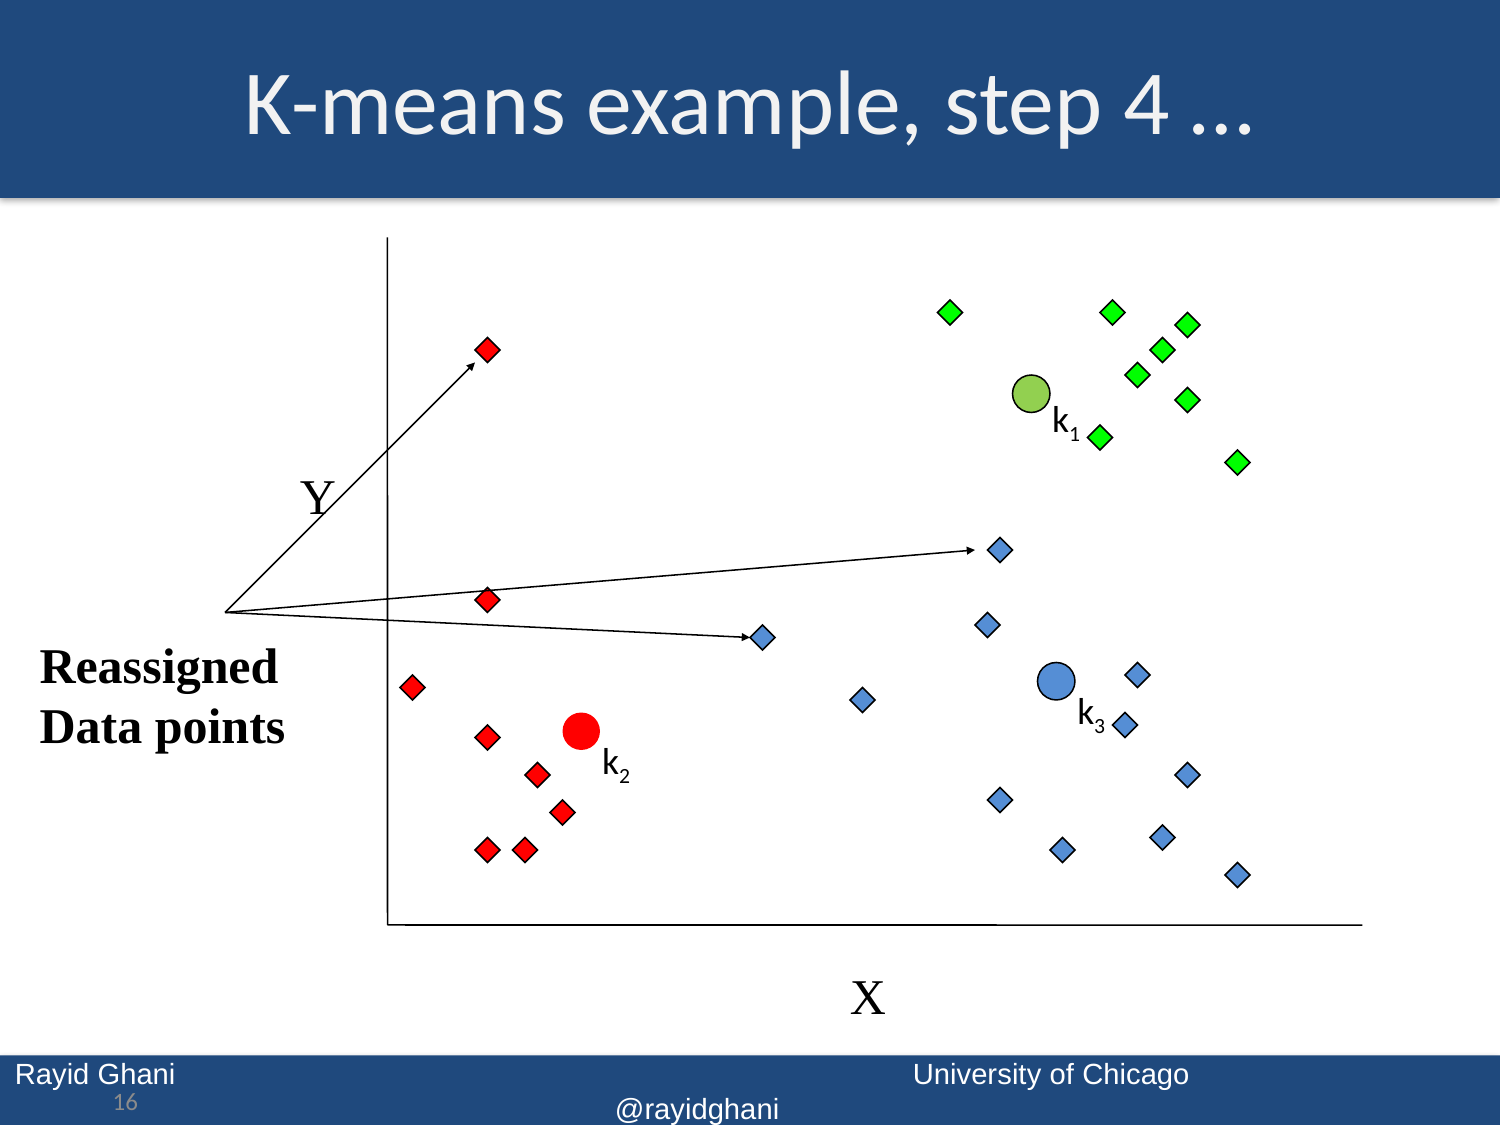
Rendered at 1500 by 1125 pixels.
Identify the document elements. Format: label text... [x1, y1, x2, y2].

title K-means example, step 4 … [0, 3, 1500, 192]
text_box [1037, 662, 1151, 751]
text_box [284, 237, 1363, 1032]
slide_number 16 [0, 1074, 154, 1125]
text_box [562, 712, 676, 801]
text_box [1012, 374, 1126, 463]
text_box Reassigned Data points [24, 625, 279, 761]
